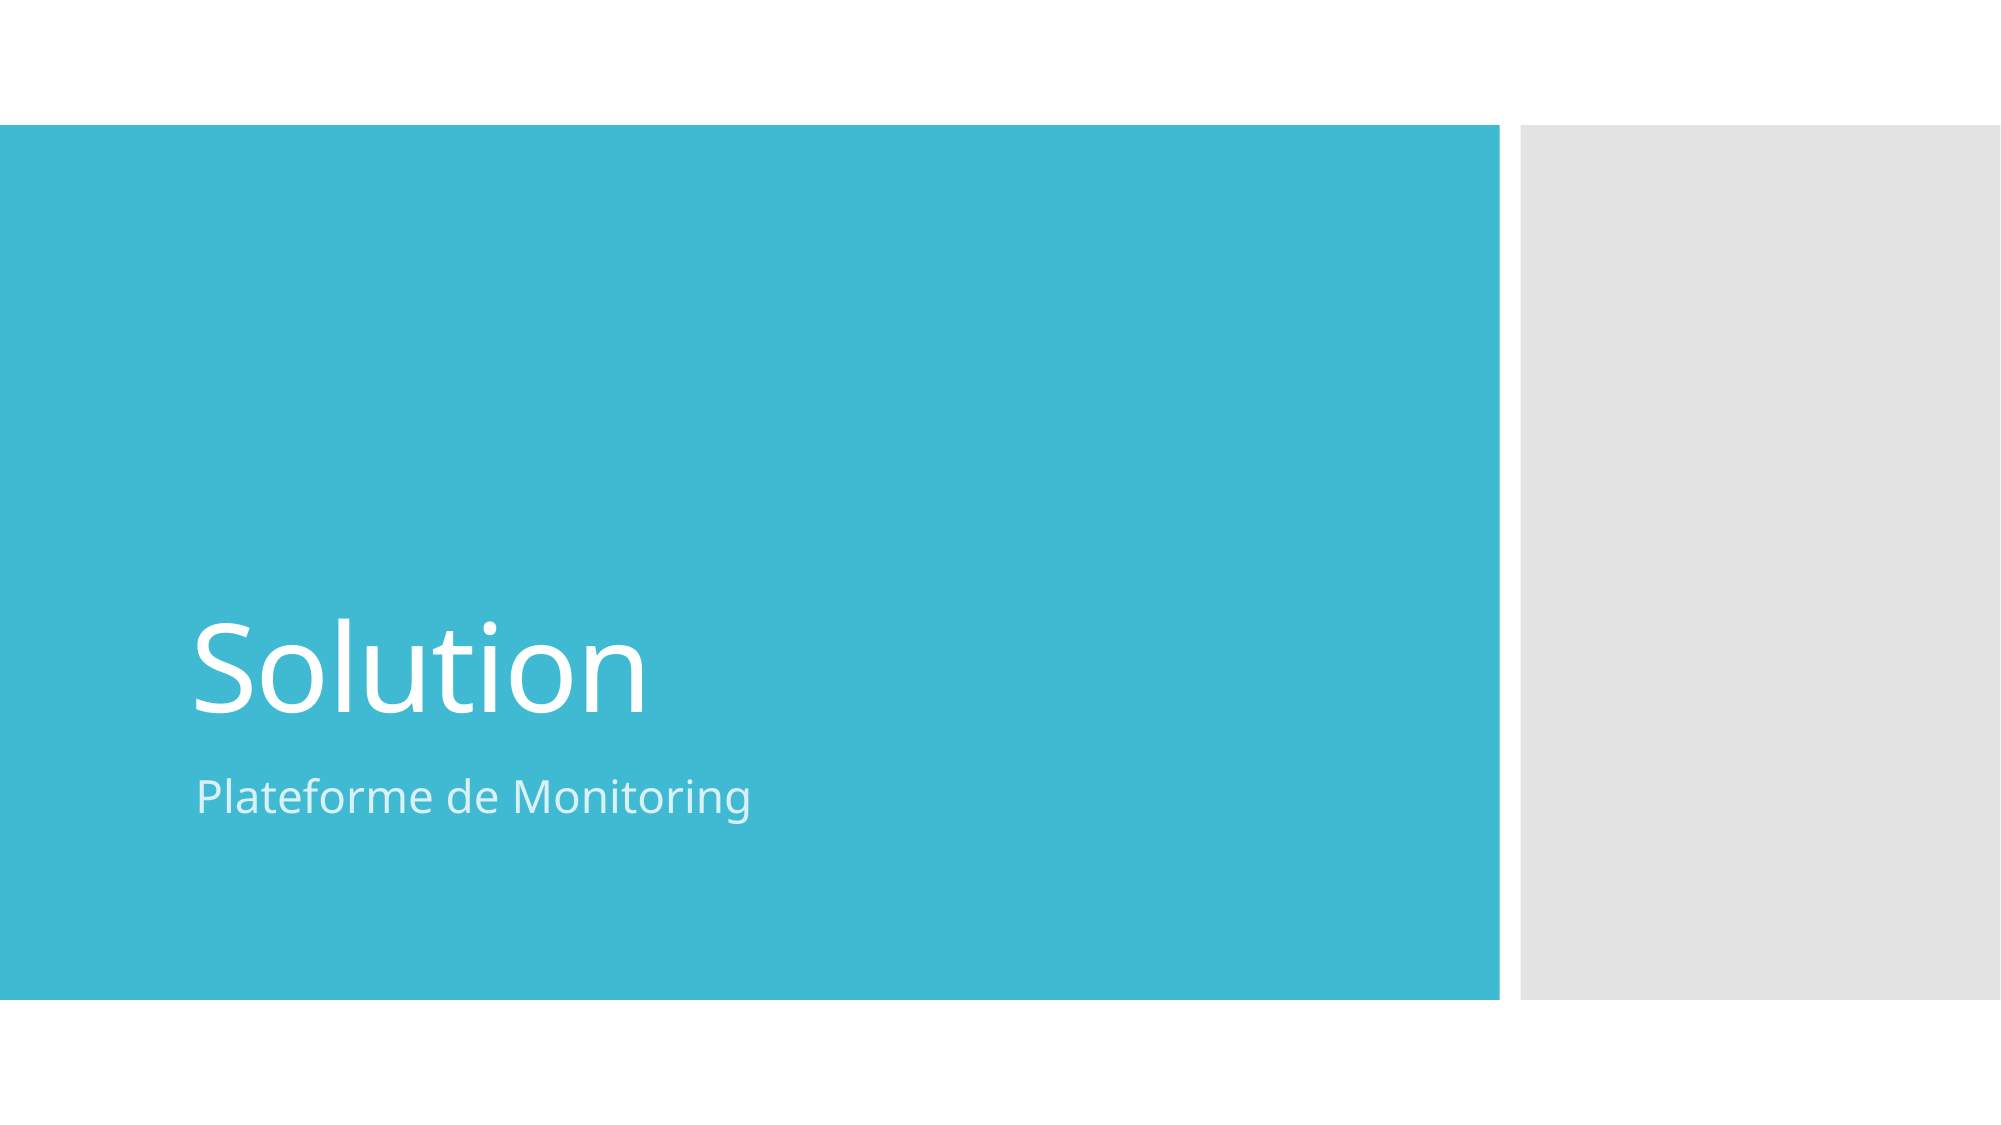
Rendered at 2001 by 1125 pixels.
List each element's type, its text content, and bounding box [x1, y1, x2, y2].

subtitle Plateforme de Monitoring [180, 766, 1381, 917]
title Solution [175, 213, 1376, 747]
